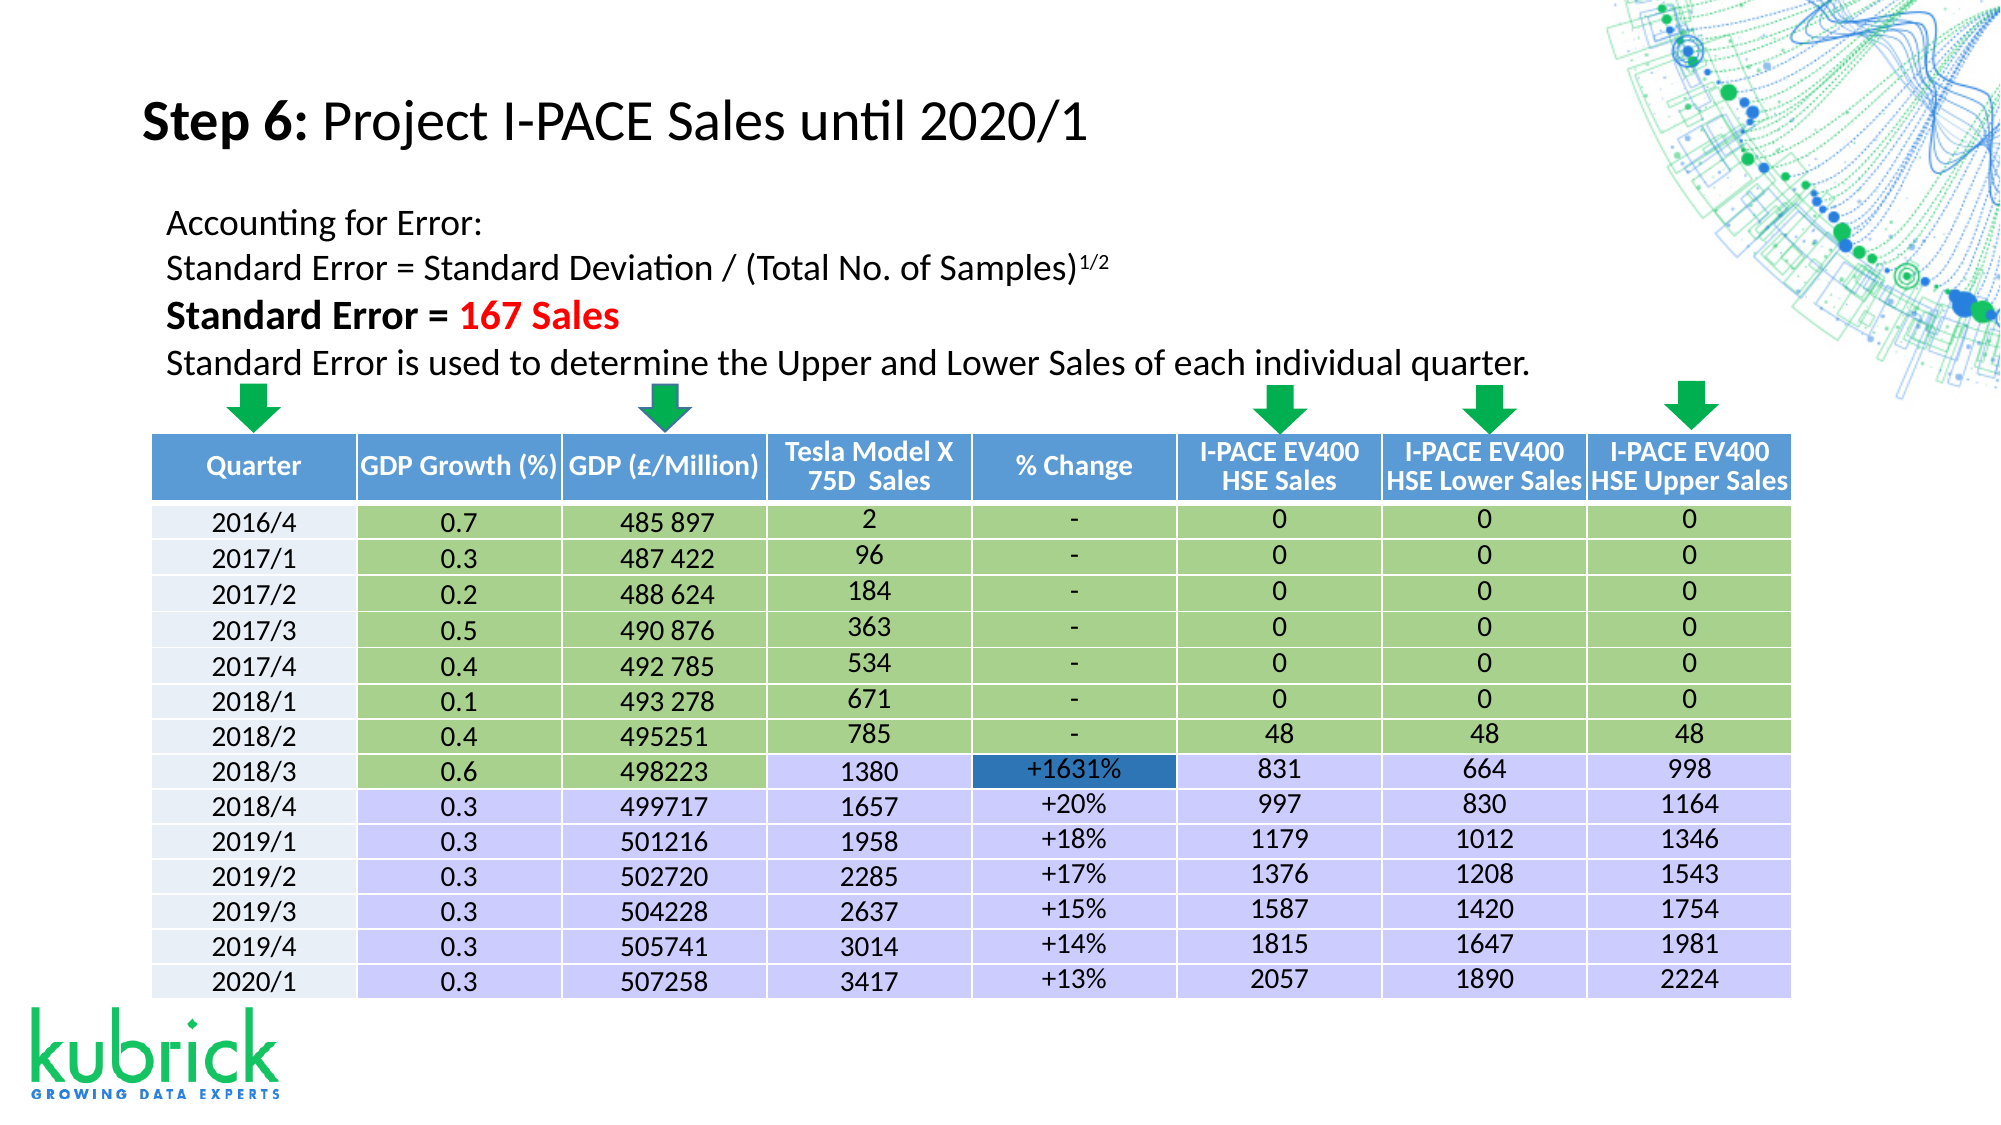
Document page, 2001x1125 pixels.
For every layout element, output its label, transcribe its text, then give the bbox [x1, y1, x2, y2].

table_cell 0 [1383, 648, 1586, 683]
table_cell 0 [1588, 612, 1791, 647]
table_cell 0 [1588, 540, 1791, 574]
table_cell 0.3 [358, 540, 561, 574]
table_cell 2016/4 [152, 506, 356, 538]
table_cell 534 [768, 648, 971, 683]
table_cell 2057 [1178, 965, 1381, 998]
table_cell 0.3 [358, 965, 561, 998]
table_cell 504228 [563, 895, 766, 928]
text_box Step 6: Project I-PACE Sales until 2020/1 [128, 74, 1640, 159]
table_cell - [973, 685, 1176, 718]
table_cell 0.3 [358, 825, 561, 858]
table_cell - [973, 648, 1176, 683]
table_cell 0 [1588, 576, 1791, 611]
table_cell +18% [973, 825, 1176, 858]
table_cell 488 624 [563, 576, 766, 611]
table_cell 1179 [1178, 825, 1381, 858]
table_cell 2019/2 [152, 860, 356, 893]
table_cell 0.2 [358, 576, 561, 611]
table_cell 2019/1 [152, 825, 356, 858]
table_header % Change [973, 434, 1176, 500]
table_cell 0 [1588, 648, 1791, 683]
table_cell 0.3 [358, 790, 561, 823]
table_cell - [973, 720, 1176, 753]
table_cell +13% [973, 965, 1176, 998]
table_cell 2017/1 [152, 540, 356, 574]
table_cell 1890 [1383, 965, 1586, 998]
table_cell 1958 [768, 825, 971, 858]
table_cell 502720 [563, 860, 766, 893]
table_header Tesla Model X 75D Sales [768, 434, 971, 500]
table_cell 0.4 [358, 720, 561, 753]
table_cell 1981 [1588, 930, 1791, 963]
table_cell 0 [1178, 648, 1381, 683]
table_cell 0 [1178, 506, 1381, 538]
table_cell +17% [973, 860, 1176, 893]
table_cell 0 [1178, 612, 1381, 647]
table_cell - [973, 612, 1176, 647]
table_cell 2018/2 [152, 720, 356, 753]
table_cell 1208 [1383, 860, 1586, 893]
table_cell 501216 [563, 825, 766, 858]
table_cell 0 [1383, 576, 1586, 611]
table_cell 48 [1588, 720, 1791, 753]
table_cell 0 [1383, 540, 1586, 574]
table_cell 0.6 [358, 755, 561, 788]
table_cell 363 [768, 612, 971, 647]
table_cell 830 [1383, 790, 1586, 823]
table_cell 505741 [563, 930, 766, 963]
table_cell 485 897 [563, 506, 766, 538]
table_cell 1657 [768, 790, 971, 823]
table_cell 2018/4 [152, 790, 356, 823]
table_cell 48 [1383, 720, 1586, 753]
table_header I-PACE EV400 HSE Lower Sales [1383, 434, 1586, 500]
table_cell 831 [1178, 755, 1381, 788]
table_cell 0 [1178, 576, 1381, 611]
table_cell 1647 [1383, 930, 1586, 963]
table_cell 1164 [1588, 790, 1791, 823]
text_box Accounting for Error: Standard Error = Standard Deviation / (Total No. of Samples)1/2 Standard Error = 167 Sales Standard Error is used to determine the Upper and Lower Sales of each individual quarter. [151, 190, 1736, 391]
table_cell 495251 [563, 720, 766, 753]
table_cell 0.3 [358, 930, 561, 963]
table_cell 1420 [1383, 895, 1586, 928]
table_cell 2224 [1588, 965, 1791, 998]
table_cell 498223 [563, 755, 766, 788]
table_cell 184 [768, 576, 971, 611]
table_cell 2017/4 [152, 648, 356, 683]
table_cell +1631% [973, 755, 1176, 788]
table_cell 0.7 [358, 506, 561, 538]
table_cell 2018/3 [152, 755, 356, 788]
table_cell 2017/3 [152, 612, 356, 647]
table_cell 1376 [1178, 860, 1381, 893]
table_cell 490 876 [563, 612, 766, 647]
table_cell 3417 [768, 965, 971, 998]
text_box [226, 383, 282, 433]
table_cell +15% [973, 895, 1176, 928]
table_cell 0.1 [358, 685, 561, 718]
table_cell 2637 [768, 895, 971, 928]
table_cell - [973, 576, 1176, 611]
table_cell 1587 [1178, 895, 1381, 928]
table_header I-PACE EV400 HSE Upper Sales [1588, 434, 1791, 500]
table_cell 48 [1178, 720, 1381, 753]
table_cell 507258 [563, 965, 766, 998]
table_cell 2 [768, 506, 971, 538]
table_header Quarter [152, 434, 356, 500]
table_cell 499717 [563, 790, 766, 823]
table_cell 2285 [768, 860, 971, 893]
table_cell 0 [1383, 612, 1586, 647]
table_cell 785 [768, 720, 971, 753]
table_cell +14% [973, 930, 1176, 963]
table_cell 0 [1588, 506, 1791, 538]
table_cell 0.4 [358, 648, 561, 683]
table_cell 2018/1 [152, 685, 356, 718]
table_header GDP (£/Million) [563, 434, 766, 500]
table_cell 0 [1383, 506, 1586, 538]
text_box [1664, 380, 1720, 431]
table_cell - [973, 540, 1176, 574]
table_cell 1380 [768, 755, 971, 788]
table_cell 0 [1588, 685, 1791, 718]
picture [0, 0, 2001, 1125]
table_cell 997 [1178, 790, 1381, 823]
table_cell 0.3 [358, 860, 561, 893]
table_cell 0.3 [358, 895, 561, 928]
table_header I-PACE EV400 HSE Sales [1178, 434, 1381, 500]
table_header GDP Growth (%) [358, 434, 561, 500]
table_cell 0 [1178, 540, 1381, 574]
table_cell 0 [1383, 685, 1586, 718]
table_cell 1543 [1588, 860, 1791, 893]
table_cell 0 [1178, 685, 1381, 718]
table_cell - [973, 506, 1176, 538]
table_cell 1346 [1588, 825, 1791, 858]
table_cell 2017/2 [152, 576, 356, 611]
table_cell +20% [973, 790, 1176, 823]
text_box [637, 383, 693, 433]
table_cell 487 422 [563, 540, 766, 574]
table_cell 492 785 [563, 648, 766, 683]
table_cell 1012 [1383, 825, 1586, 858]
table_cell 493 278 [563, 685, 766, 718]
table_cell 2020/1 [152, 965, 356, 998]
table_cell 2019/4 [152, 930, 356, 963]
table_cell 96 [768, 540, 971, 574]
table_cell 3014 [768, 930, 971, 963]
table_cell 1815 [1178, 930, 1381, 963]
table_cell 671 [768, 685, 971, 718]
table_cell 664 [1383, 755, 1586, 788]
text_box [1252, 385, 1308, 435]
table_cell 0.5 [358, 612, 561, 647]
table_cell 1754 [1588, 895, 1791, 928]
table_cell 998 [1588, 755, 1791, 788]
table_cell 2019/3 [152, 895, 356, 928]
text_box [1462, 385, 1518, 435]
